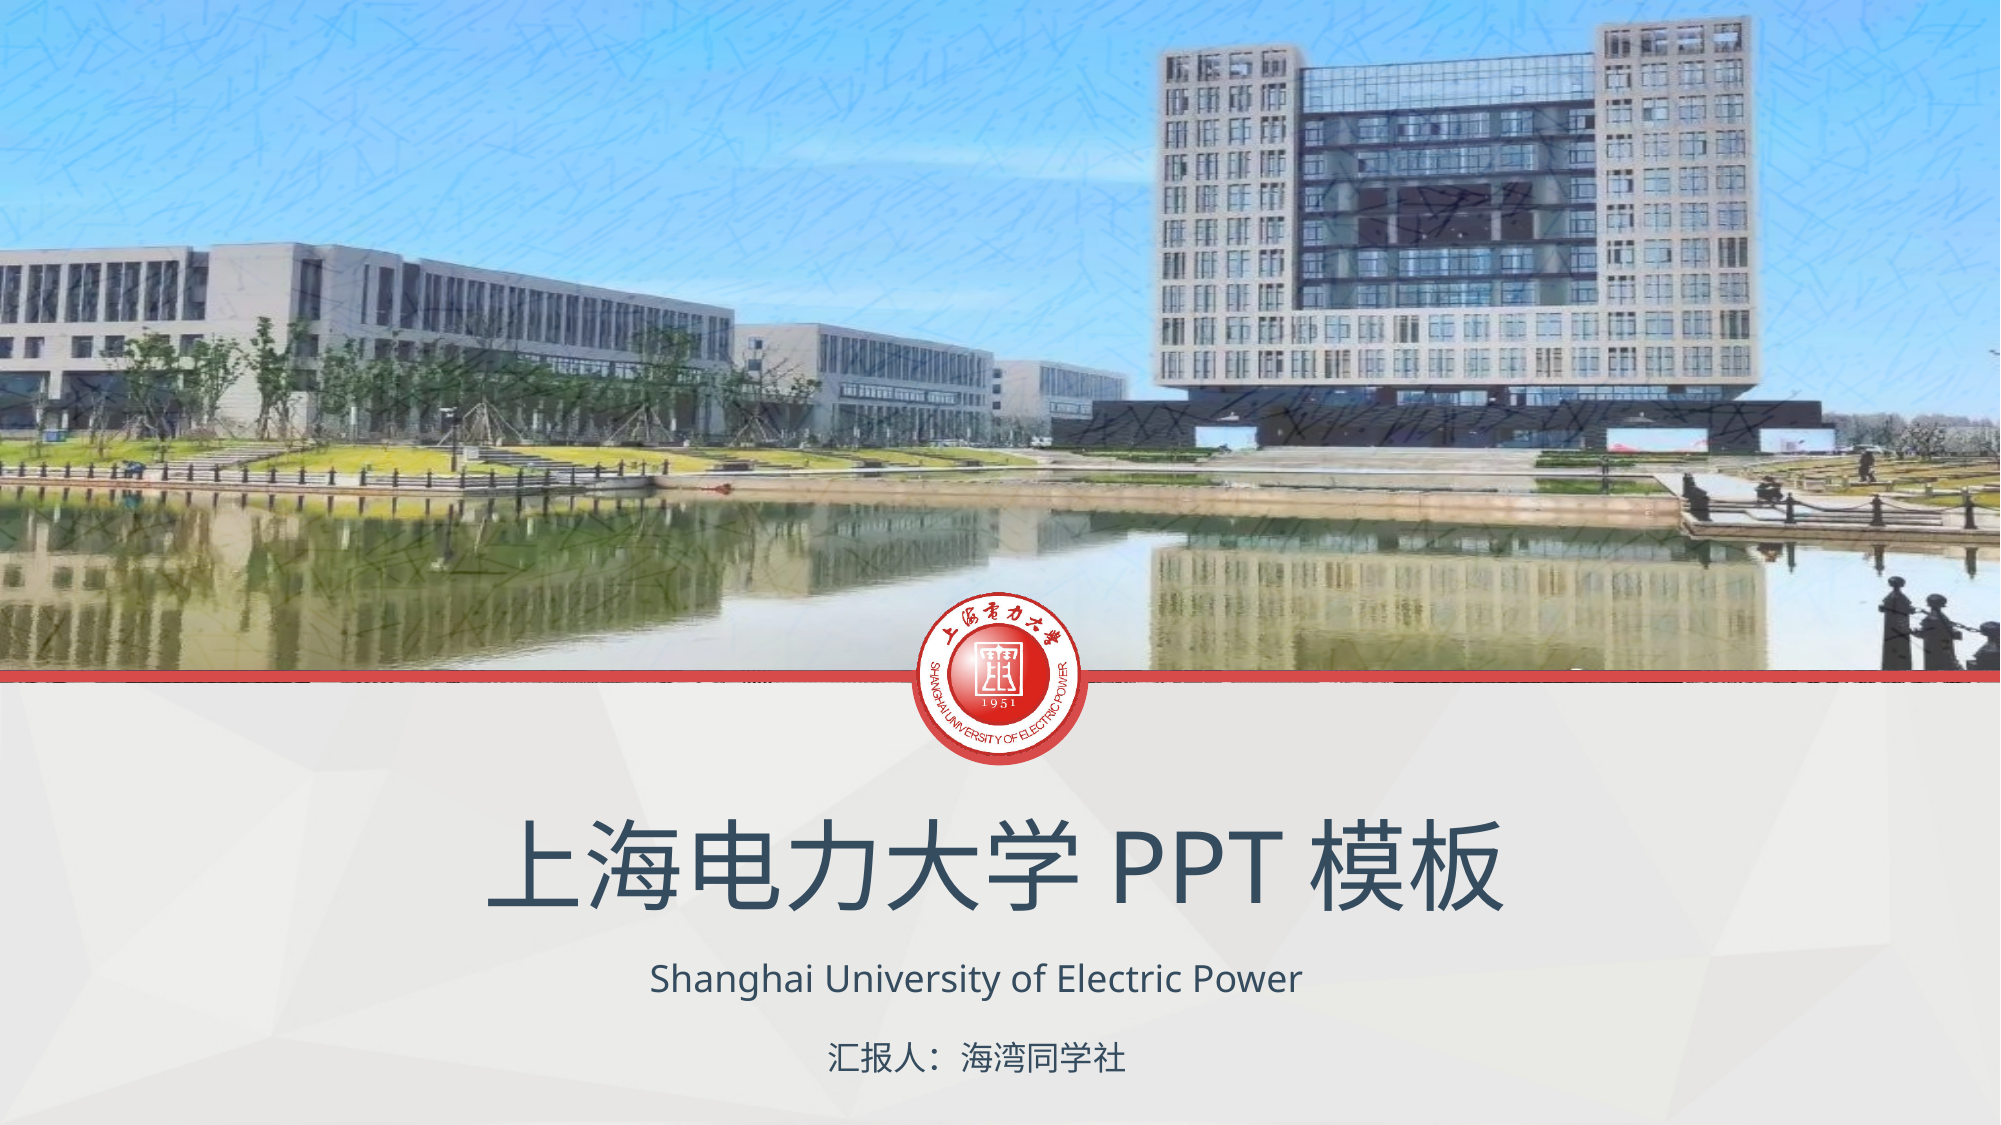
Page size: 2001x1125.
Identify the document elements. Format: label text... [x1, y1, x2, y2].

text_box 汇报人：海湾同学社 [812, 1030, 1142, 1085]
picture [0, 0, 2001, 1125]
title Shanghai University of Electric Power [114, 943, 1840, 1009]
text_box 上海电力大学PPT模板 [468, 796, 1532, 931]
